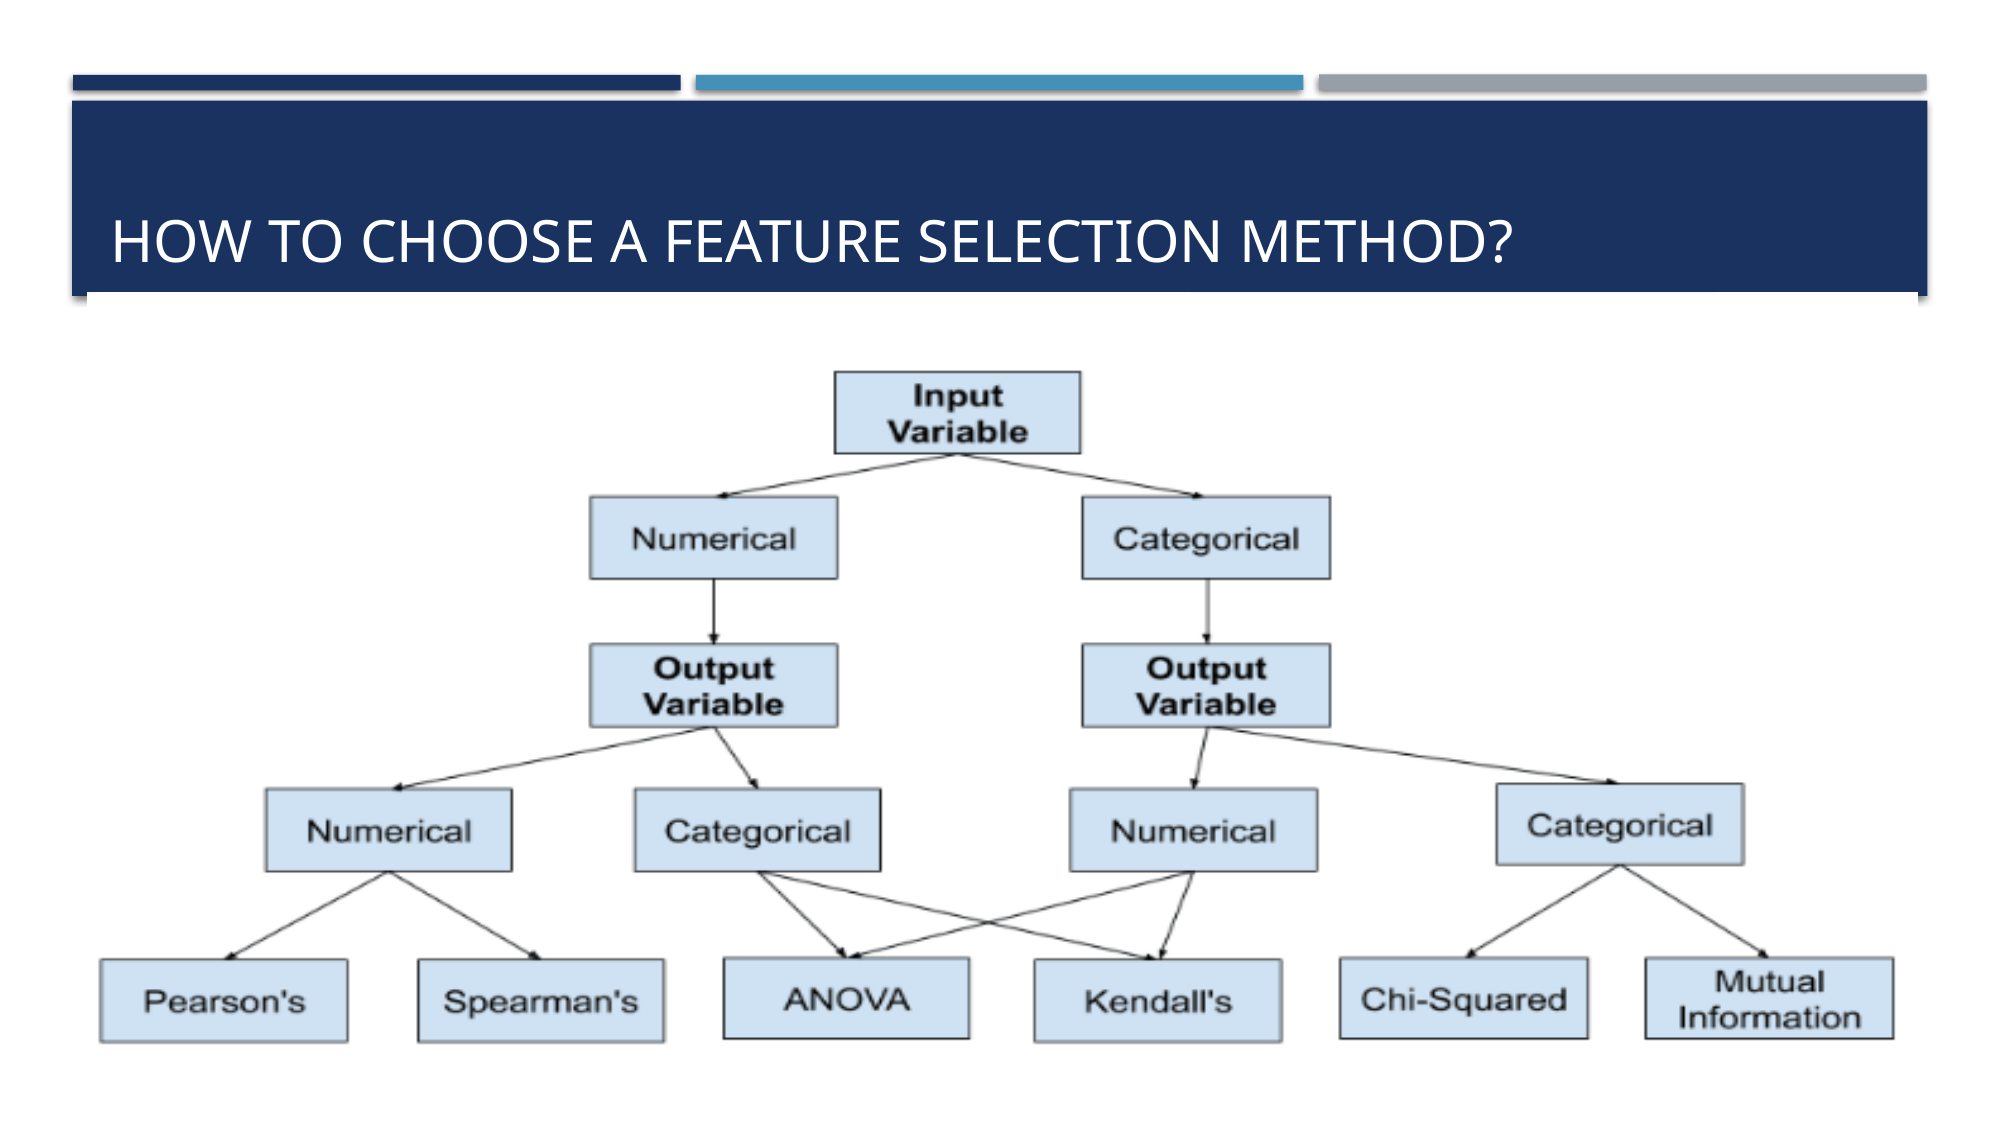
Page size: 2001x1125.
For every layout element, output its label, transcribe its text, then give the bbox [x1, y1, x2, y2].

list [86, 292, 1918, 1058]
title How to choose a feature selection method? [95, 115, 1905, 282]
